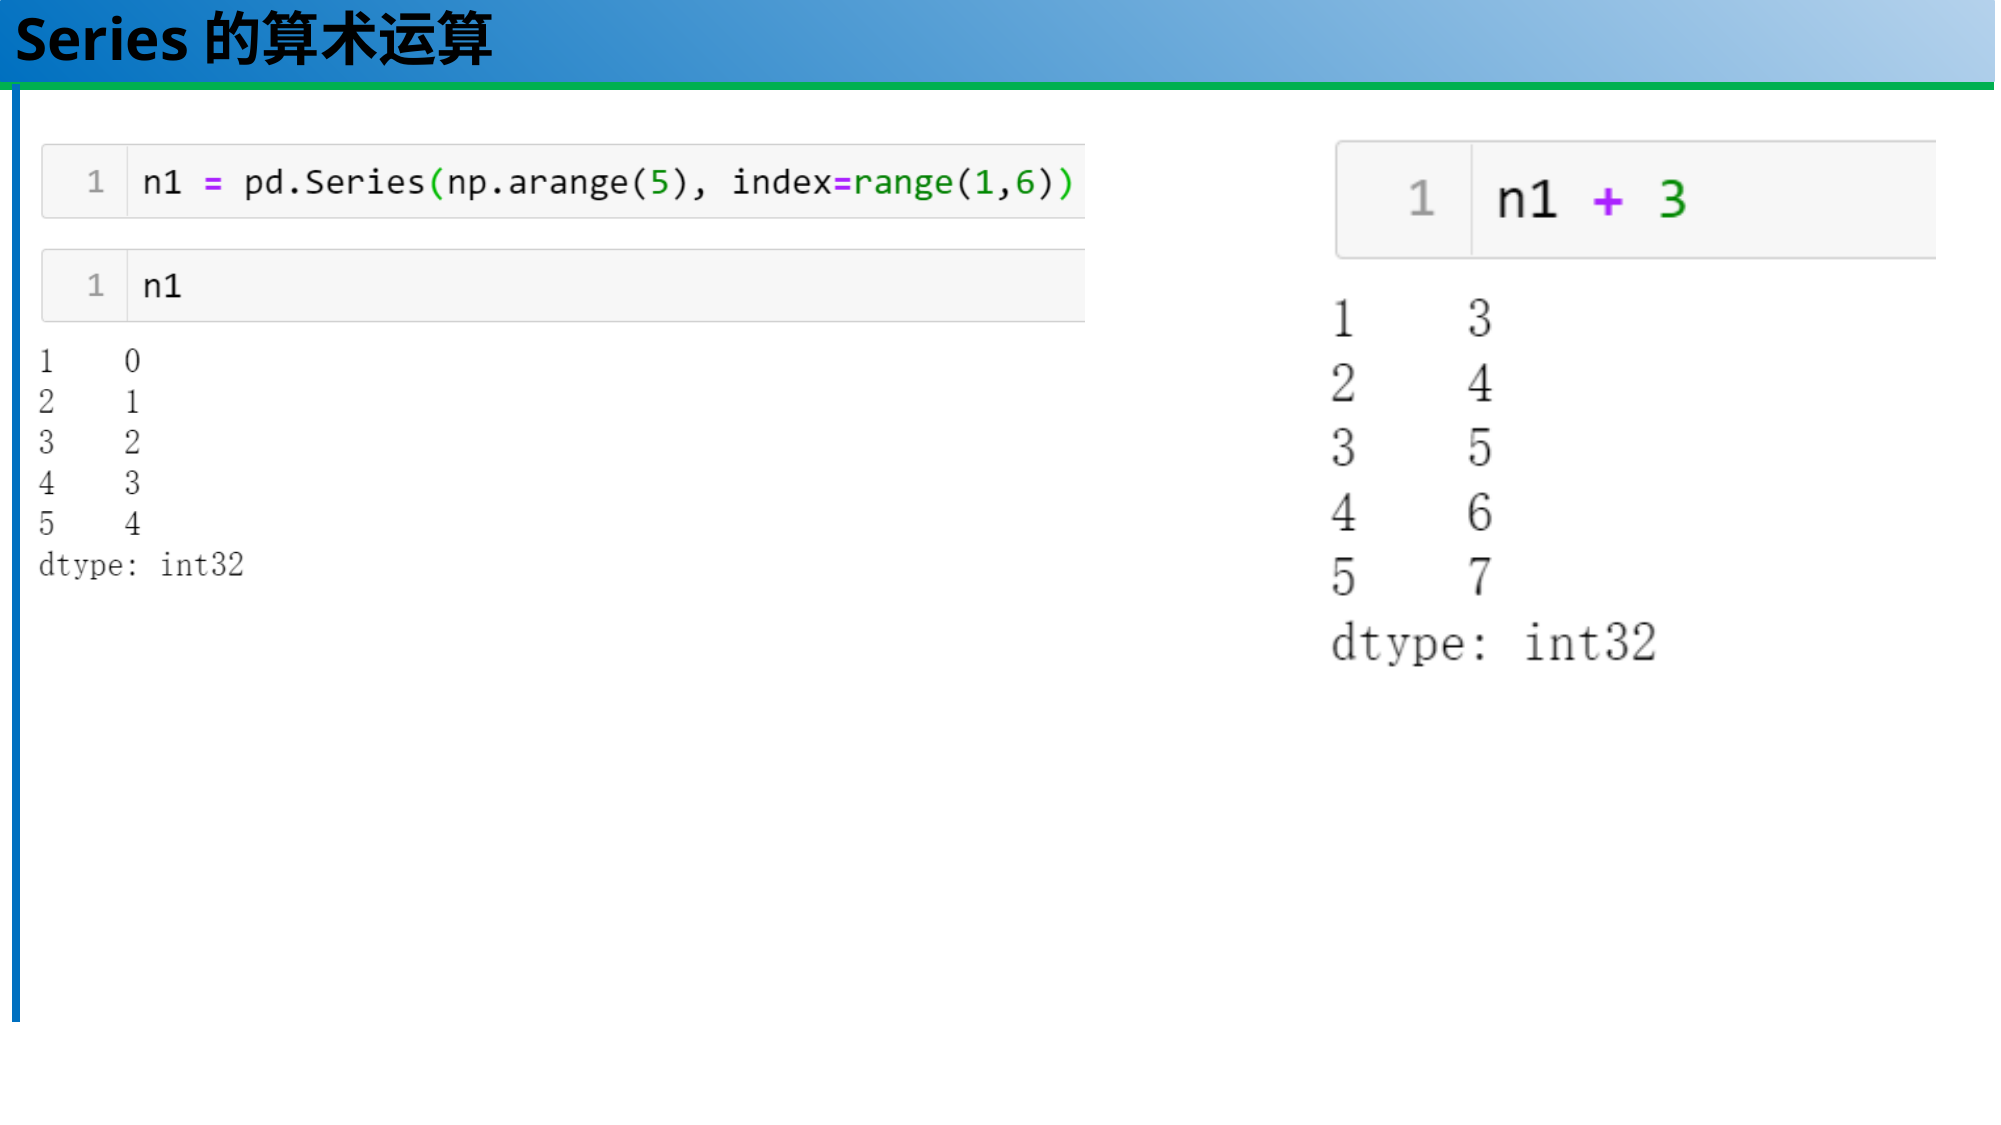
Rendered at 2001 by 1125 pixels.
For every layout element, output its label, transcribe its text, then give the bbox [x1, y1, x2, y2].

title Series的算术运算 [0, 0, 1995, 82]
picture [31, 139, 1085, 594]
picture [1317, 124, 1936, 698]
